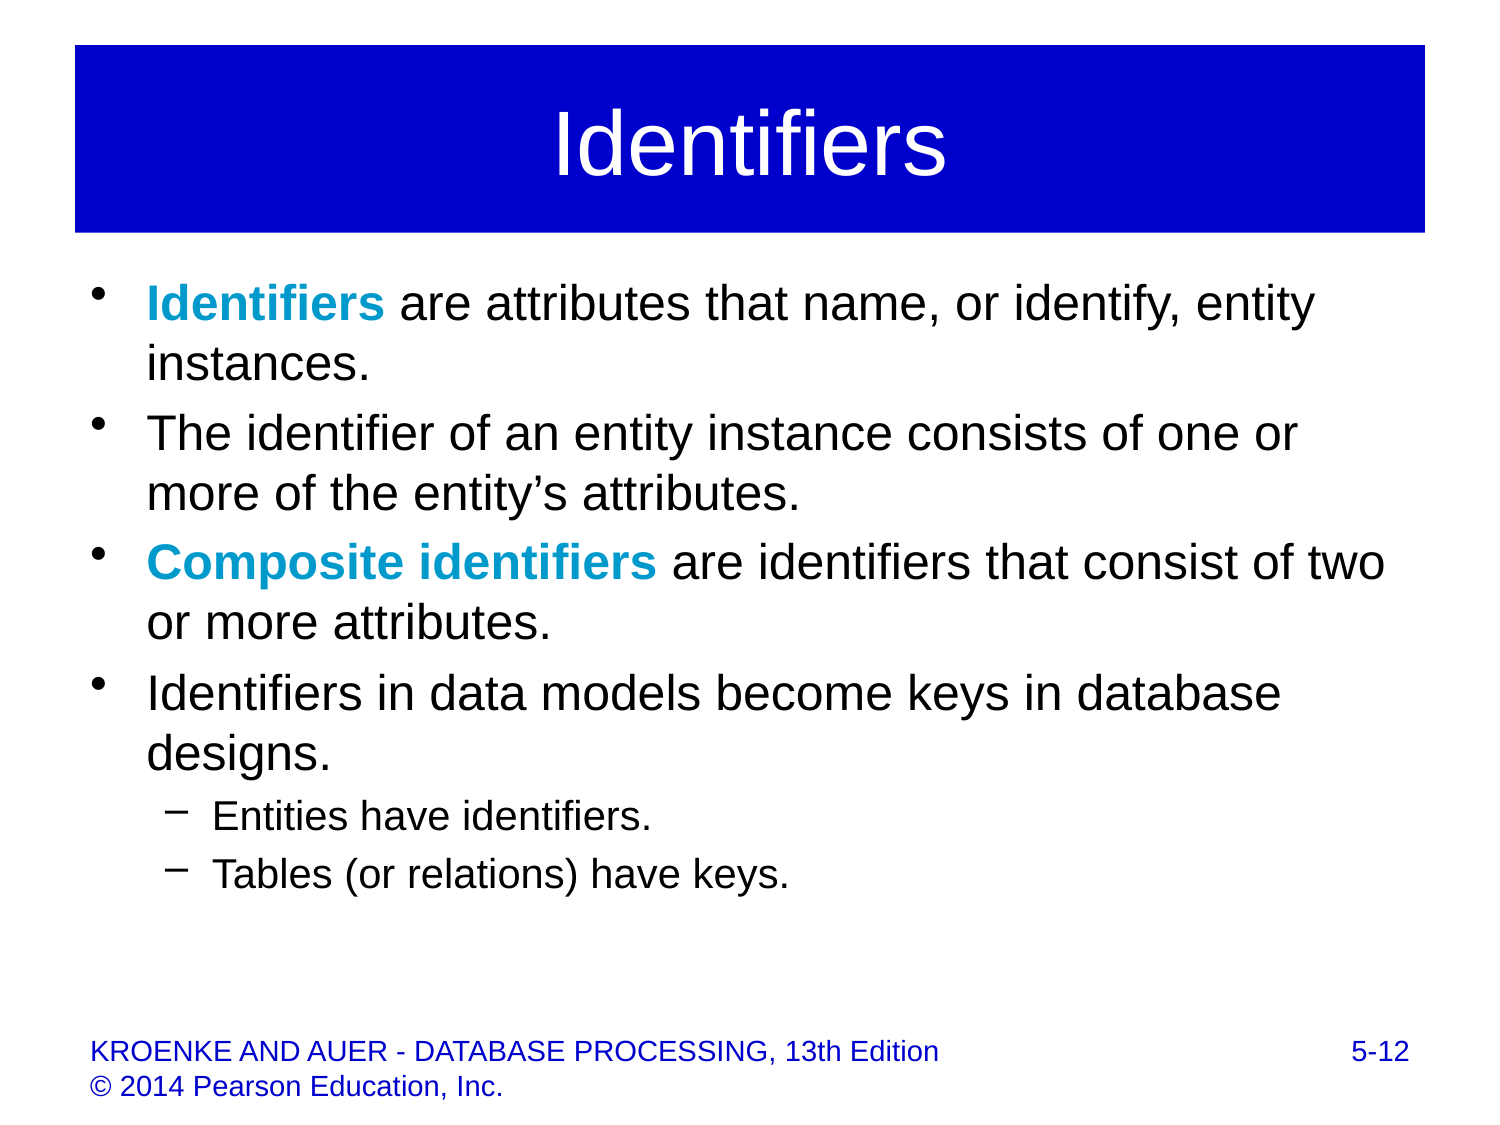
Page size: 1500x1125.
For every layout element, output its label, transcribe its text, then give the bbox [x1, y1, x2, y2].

list Identifiers are attributes that name, or identify, entity instances. The identifier of an entity instance consists of one or more of the entity’s attributes. Composite identifiers are identifiers that consist of two or more attributes. Identifiers in data models become keys in database designs. Entities have identifiers. Tables (or relations) have keys. [75, 262, 1425, 1005]
title Identifiers [75, 45, 1425, 233]
slide_number 5-12 [1074, 1024, 1426, 1103]
footer KROENKE AND AUER - DATABASE PROCESSING, 13th Edition © 2014 Pearson Education, Inc. [74, 1024, 976, 1104]
